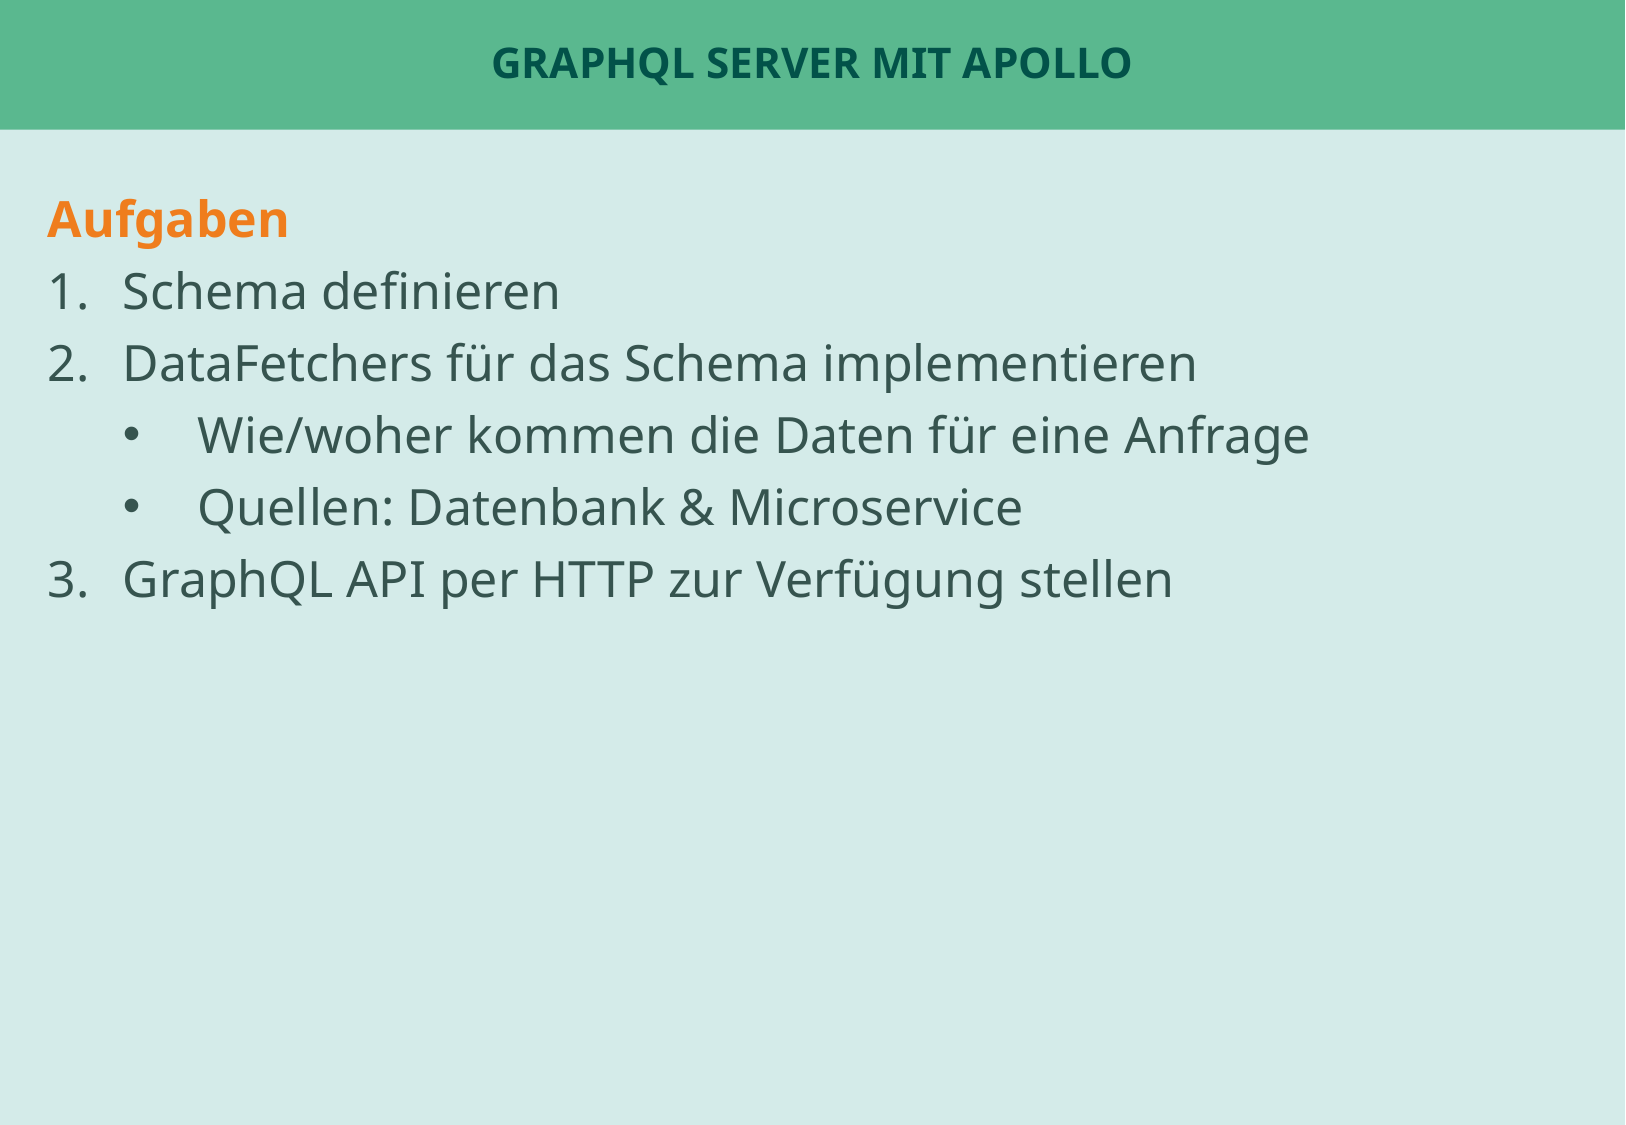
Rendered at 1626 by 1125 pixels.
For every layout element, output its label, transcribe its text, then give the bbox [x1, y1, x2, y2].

title GraphQL Server mit Apollo [0, 0, 1625, 130]
text_box Aufgaben Schema definieren DataFetchers für das Schema implementieren Wie/woher kommen die Daten für eine Anfrage Quellen: Datenbank & Microservice GraphQL API per HTTP zur Verfügung stellen [33, 168, 1592, 615]
